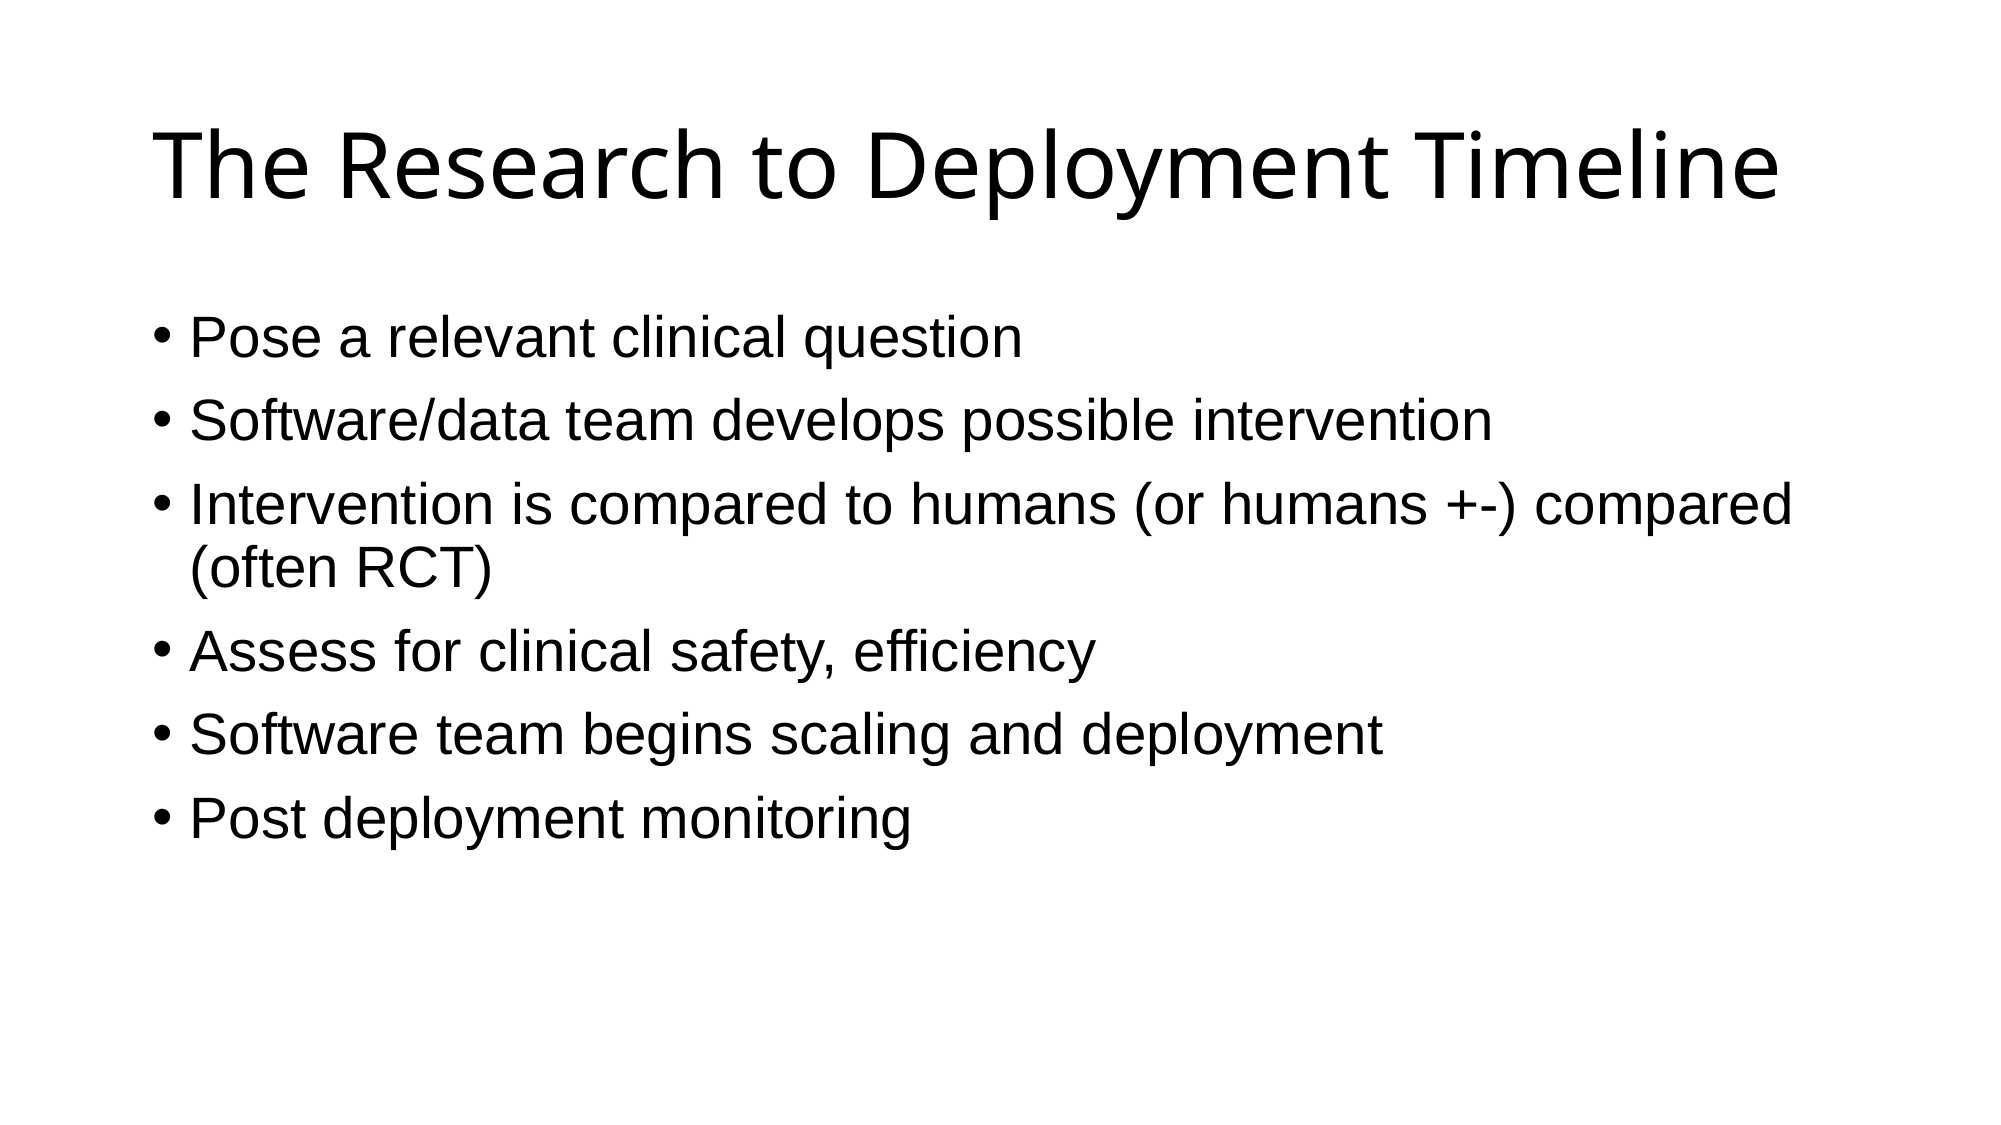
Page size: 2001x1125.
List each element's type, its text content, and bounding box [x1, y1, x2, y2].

list Pose a relevant clinical question Software/data team develops possible intervention Intervention is compared to humans (or humans +-) compared (often RCT) Assess for clinical safety, efficiency Software team begins scaling and deployment Post deployment monitoring [137, 299, 1863, 1014]
title The Research to Deployment Timeline [137, 59, 1863, 278]
